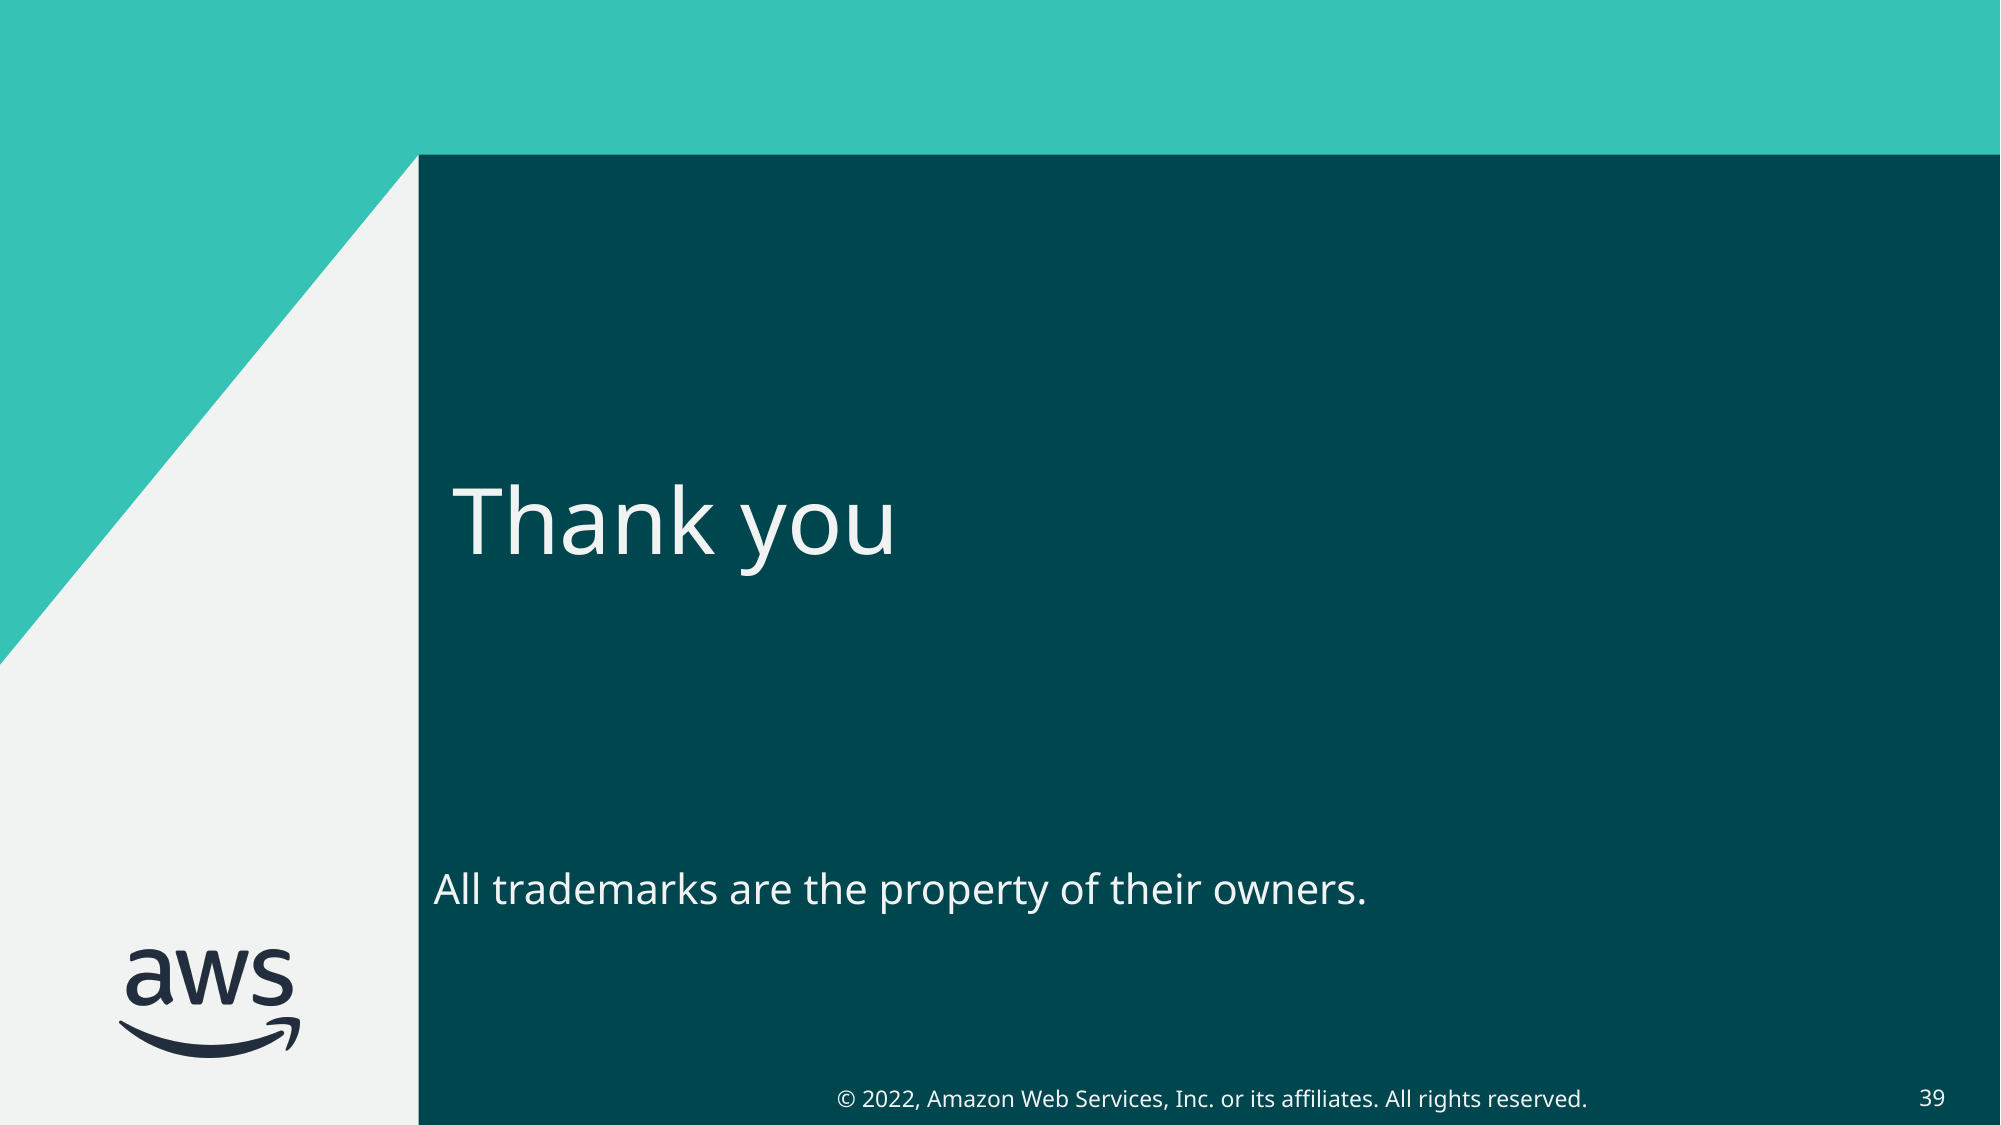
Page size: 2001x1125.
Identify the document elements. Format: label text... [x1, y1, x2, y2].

picture [119, 949, 300, 1058]
list All trademarks are the property of their owners. [418, 855, 2000, 921]
slide_number 39 [1881, 1077, 1961, 1121]
title Thank you [437, 186, 1970, 851]
